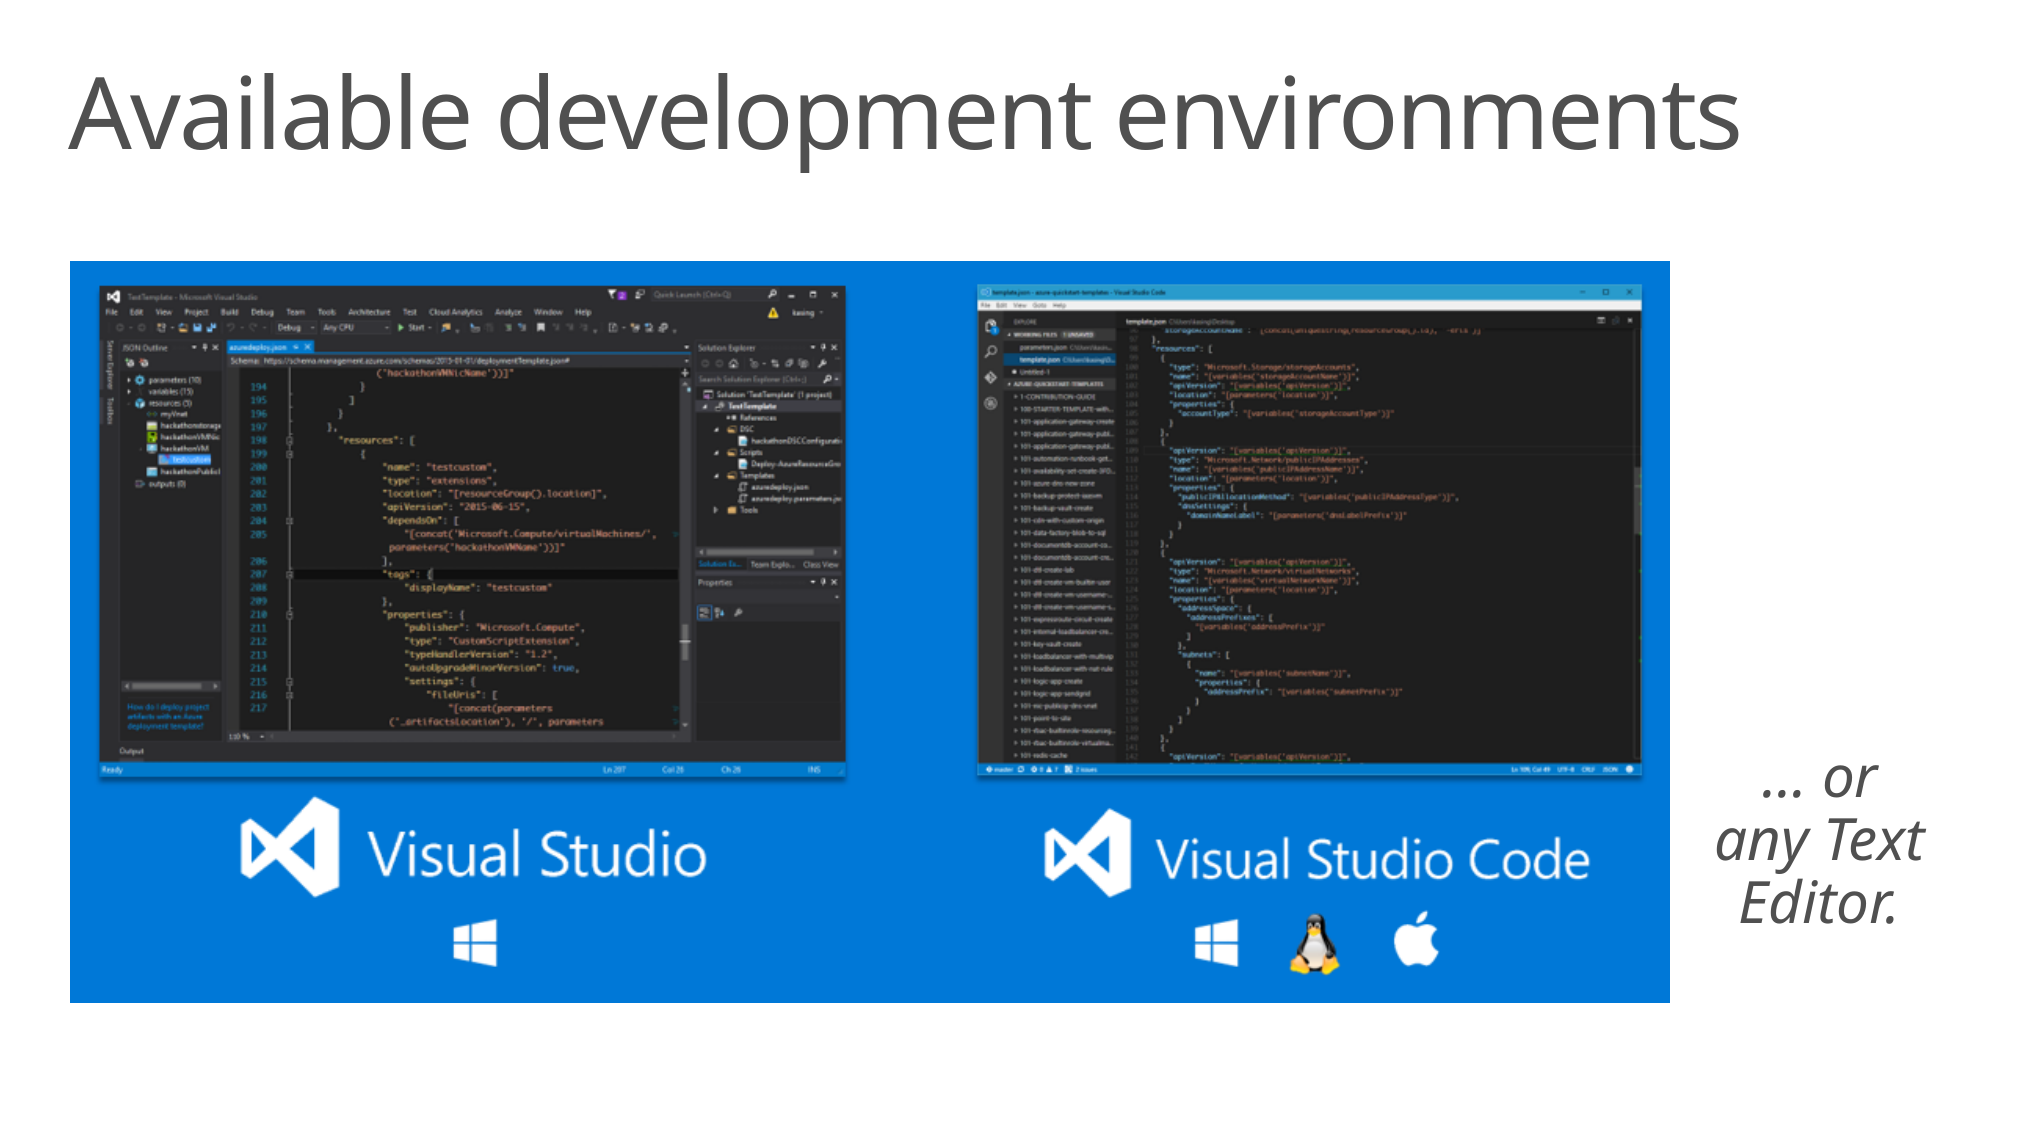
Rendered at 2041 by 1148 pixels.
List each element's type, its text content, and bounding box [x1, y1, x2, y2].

title Available development environments [45, 48, 1996, 199]
picture [69, 260, 1671, 1003]
text_box … or any Text Editor. [1682, 723, 1958, 961]
